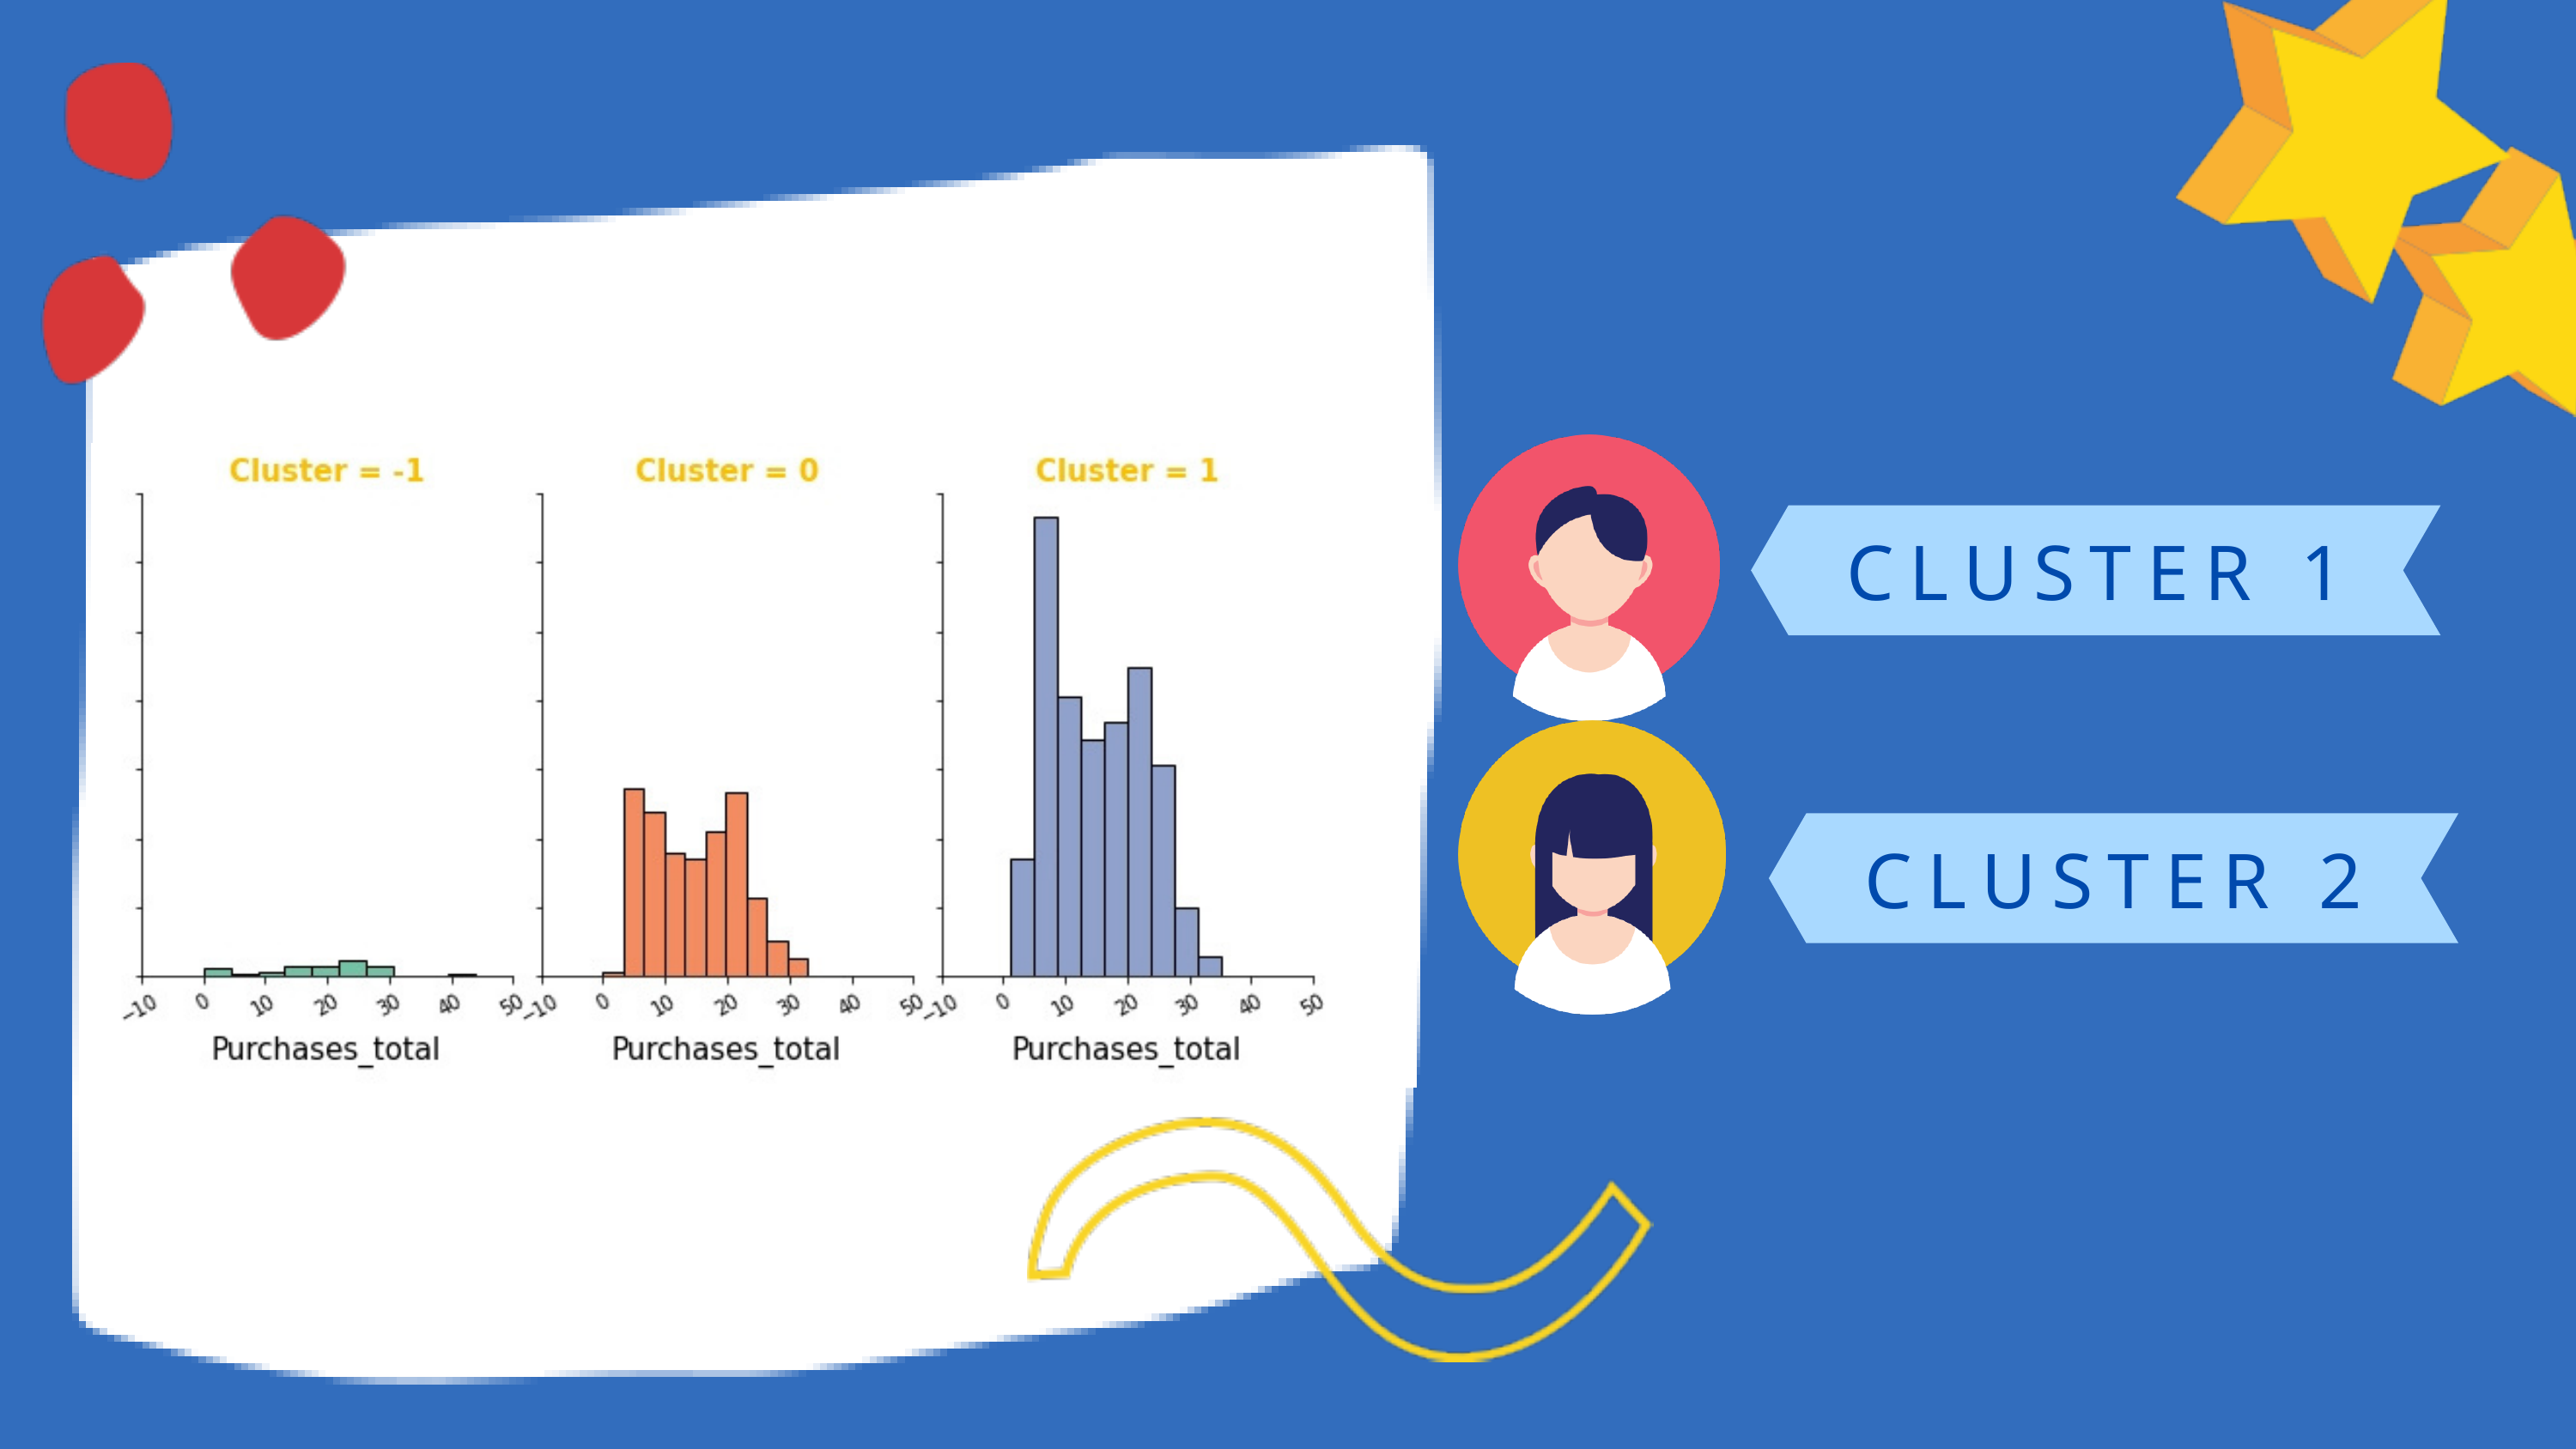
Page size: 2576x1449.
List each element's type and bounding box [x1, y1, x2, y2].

text_box [1768, 813, 2459, 943]
picture [1458, 434, 1726, 1015]
picture [2176, 0, 2576, 417]
picture [33, 63, 1654, 1385]
text_box [1750, 505, 2441, 636]
